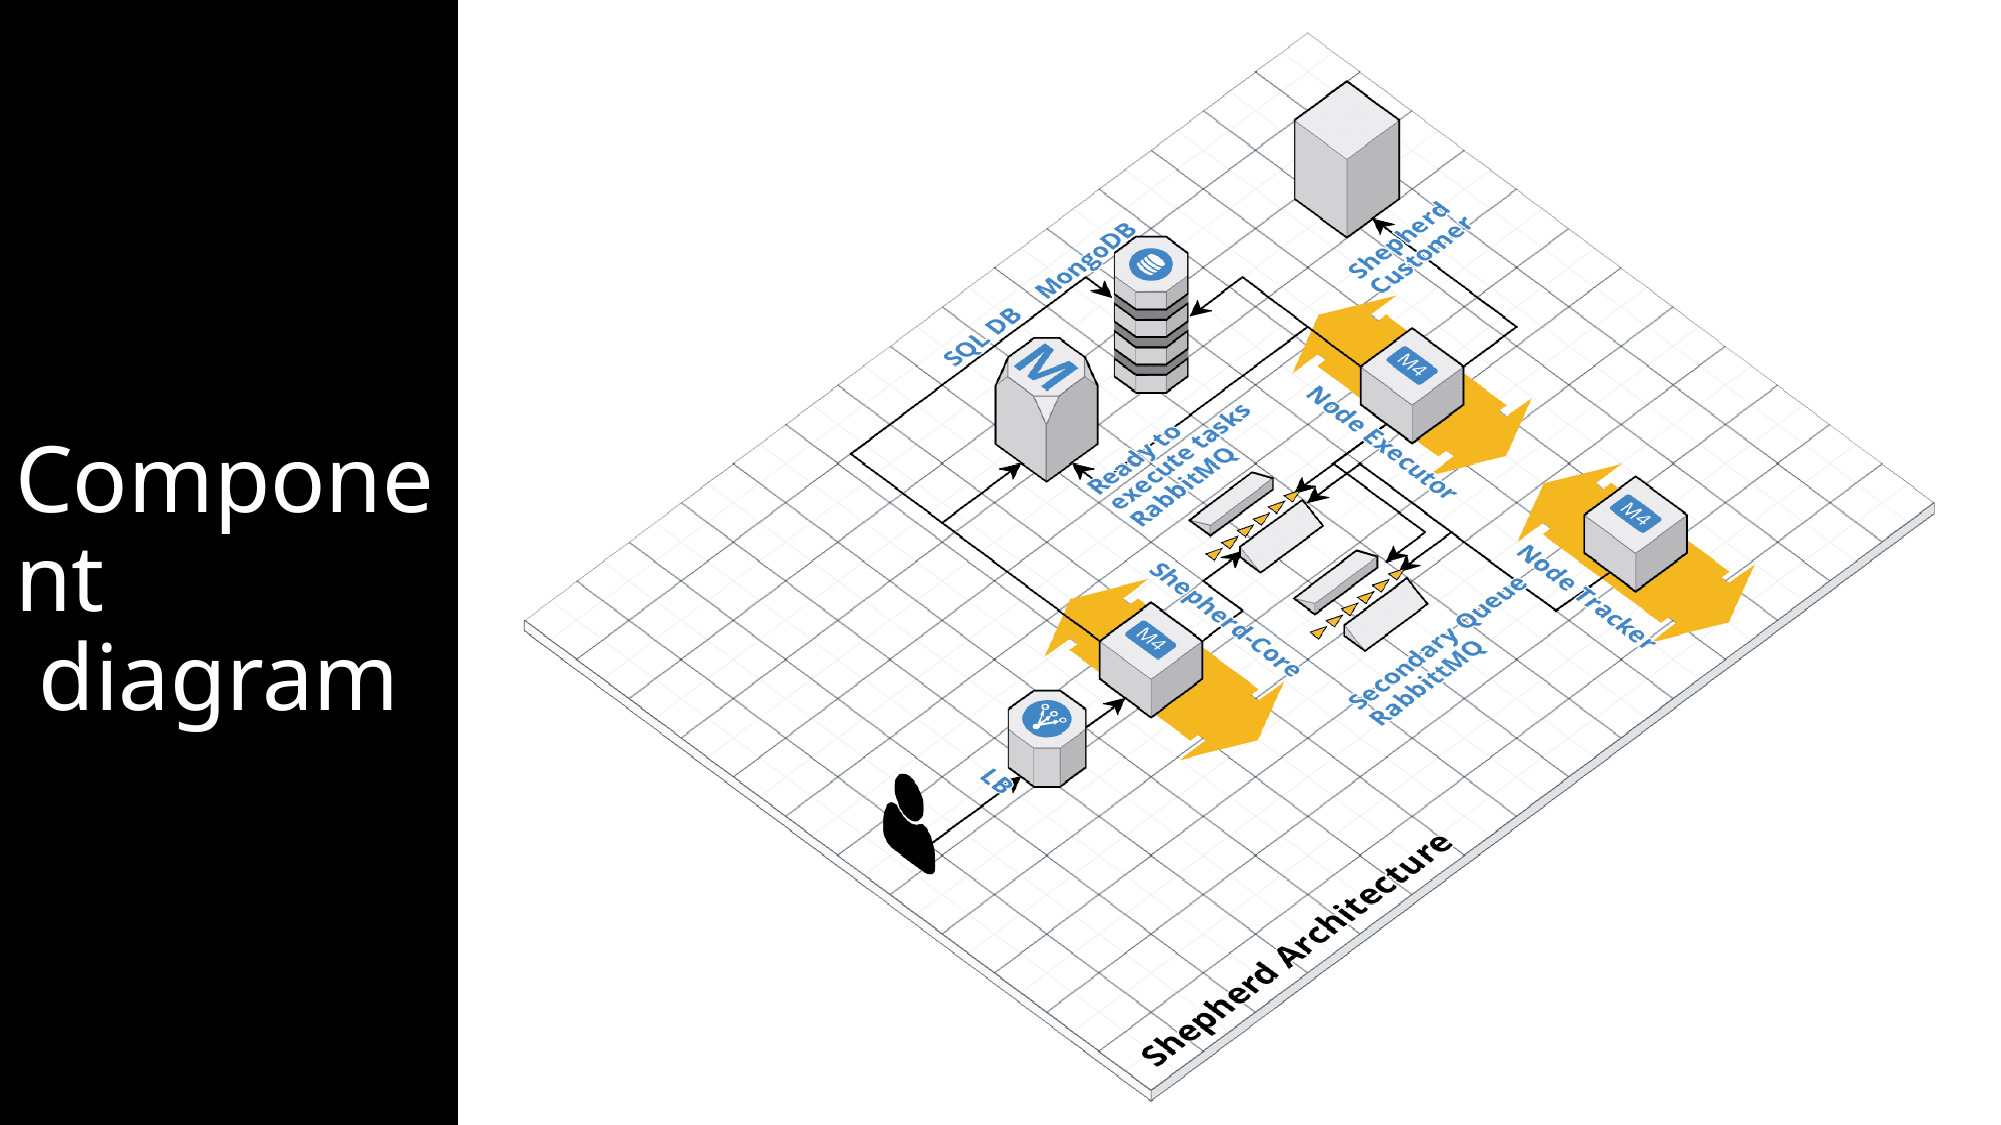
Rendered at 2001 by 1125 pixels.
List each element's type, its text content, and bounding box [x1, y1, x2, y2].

title Component diagram [0, 473, 458, 691]
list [458, 0, 2000, 1125]
